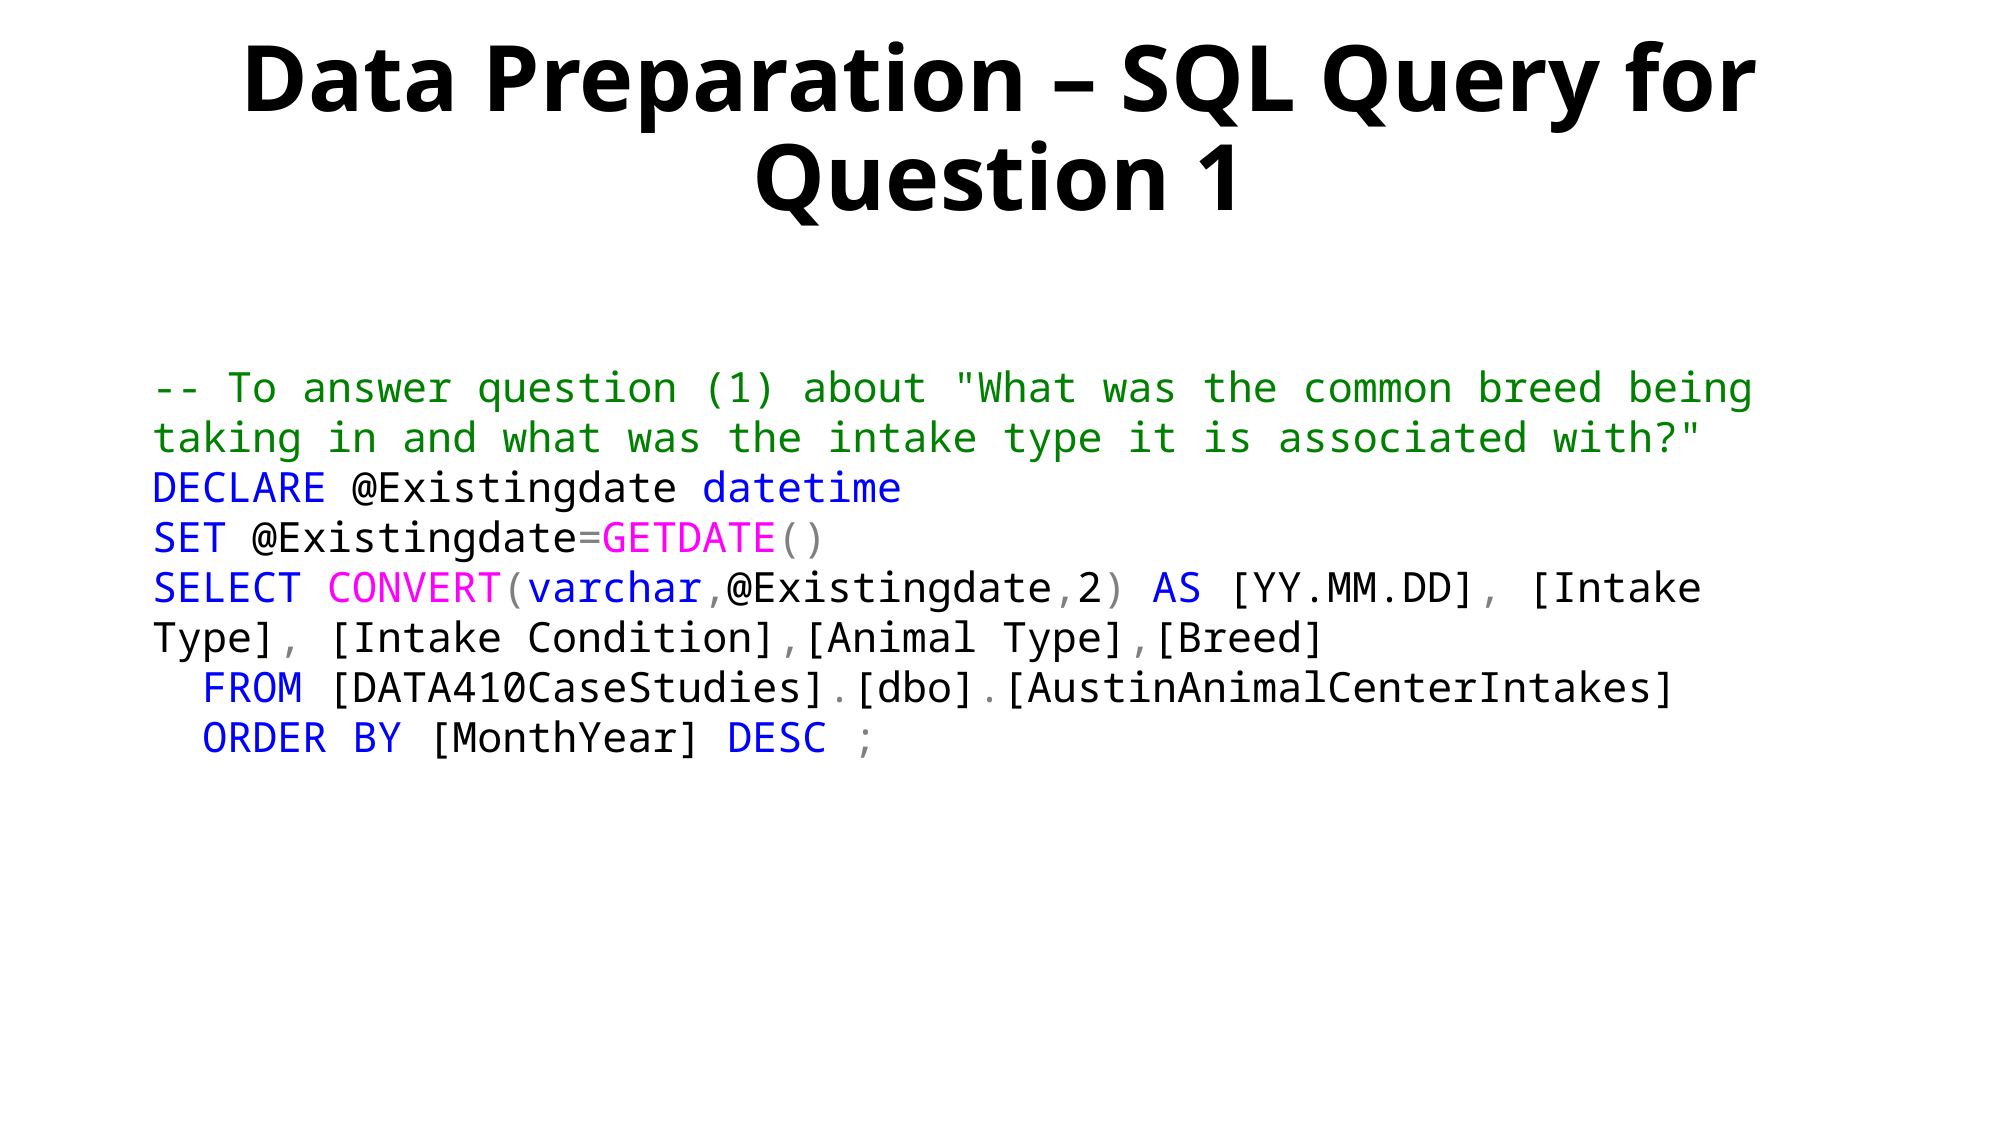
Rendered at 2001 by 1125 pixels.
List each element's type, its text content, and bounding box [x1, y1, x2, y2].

text_box -- To answer question (1) about "What was the common breed being taking in and what was the intake type it is associated with?" DECLARE @Existingdate datetime SET @Existingdate=GETDATE() SELECT CONVERT(varchar,@Existingdate,2) AS [YY.MM.DD], [Intake Type], [Intake Condition],[Animal Type],[Breed] FROM [DATA410CaseStudies].[dbo].[AustinAnimalCenterIntakes] ORDER BY [MonthYear] DESC ; [137, 352, 1863, 768]
title Data Preparation – SQL Query for Question 1 [137, 22, 1863, 240]
